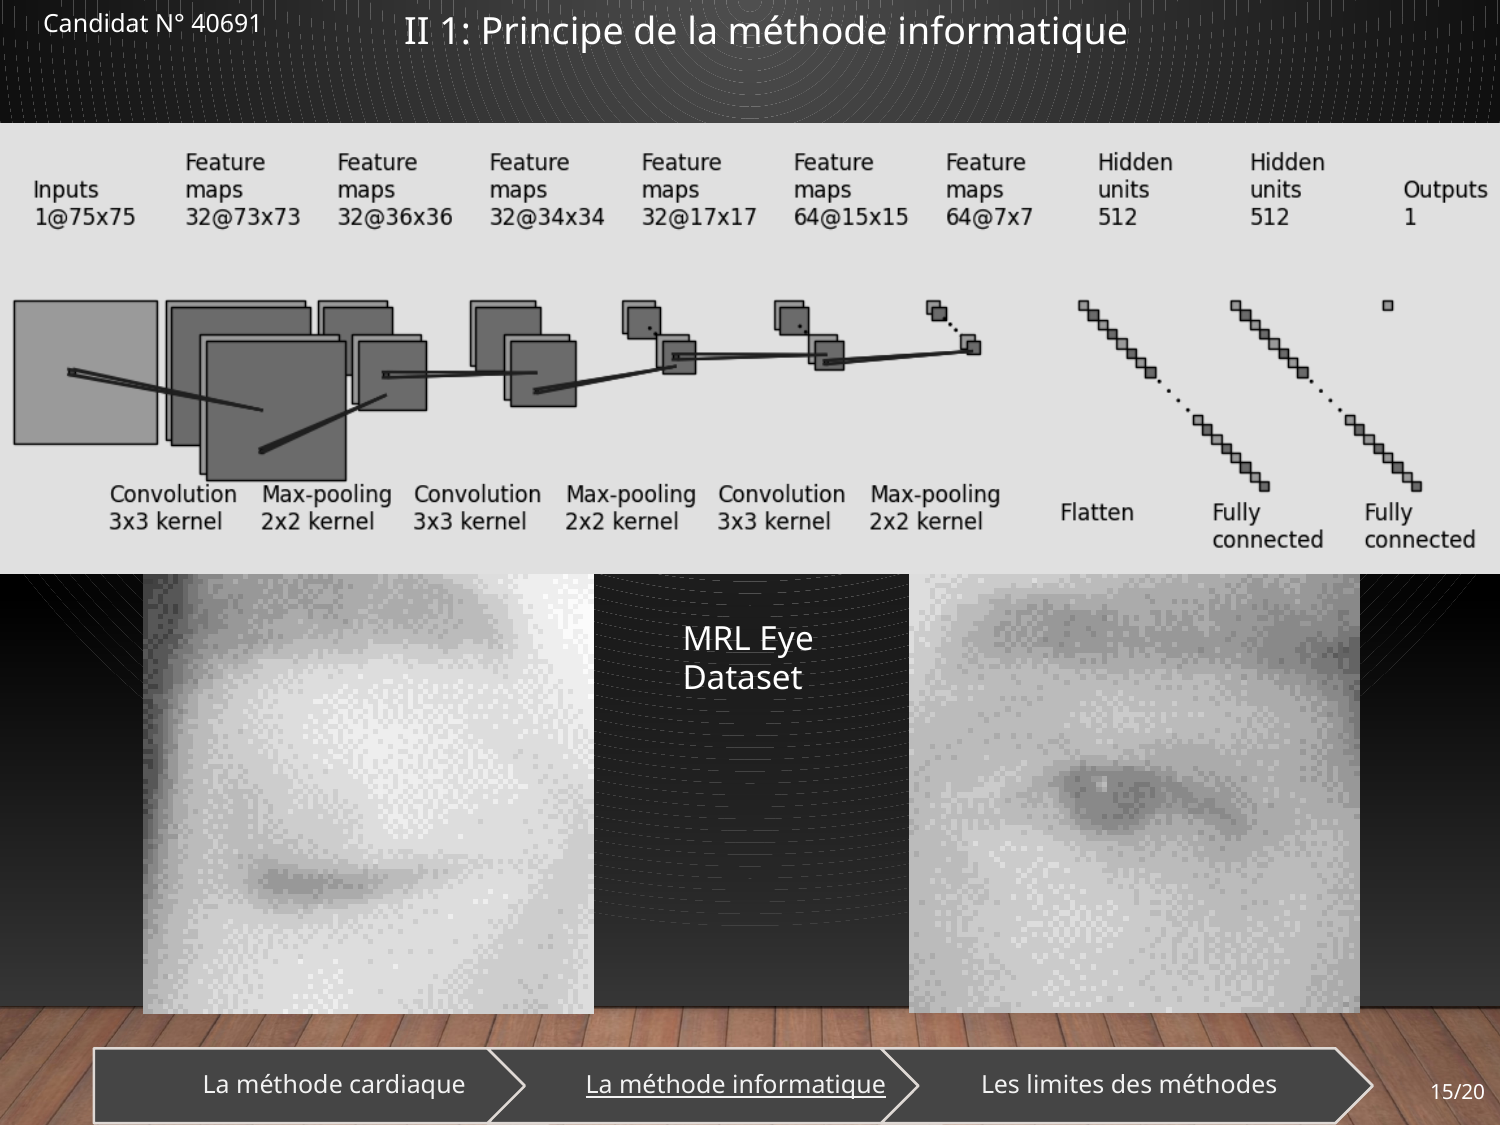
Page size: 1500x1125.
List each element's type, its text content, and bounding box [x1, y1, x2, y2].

text_box Candidat N° 40691 [28, 0, 478, 45]
text_box MRL Eye Dataset [667, 609, 844, 704]
text_box 15/20 [1408, 1061, 1500, 1124]
text_box II 1: Principe de la méthode informatique [389, 0, 1162, 123]
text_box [93, 1048, 1374, 1124]
picture [0, 123, 1500, 1125]
